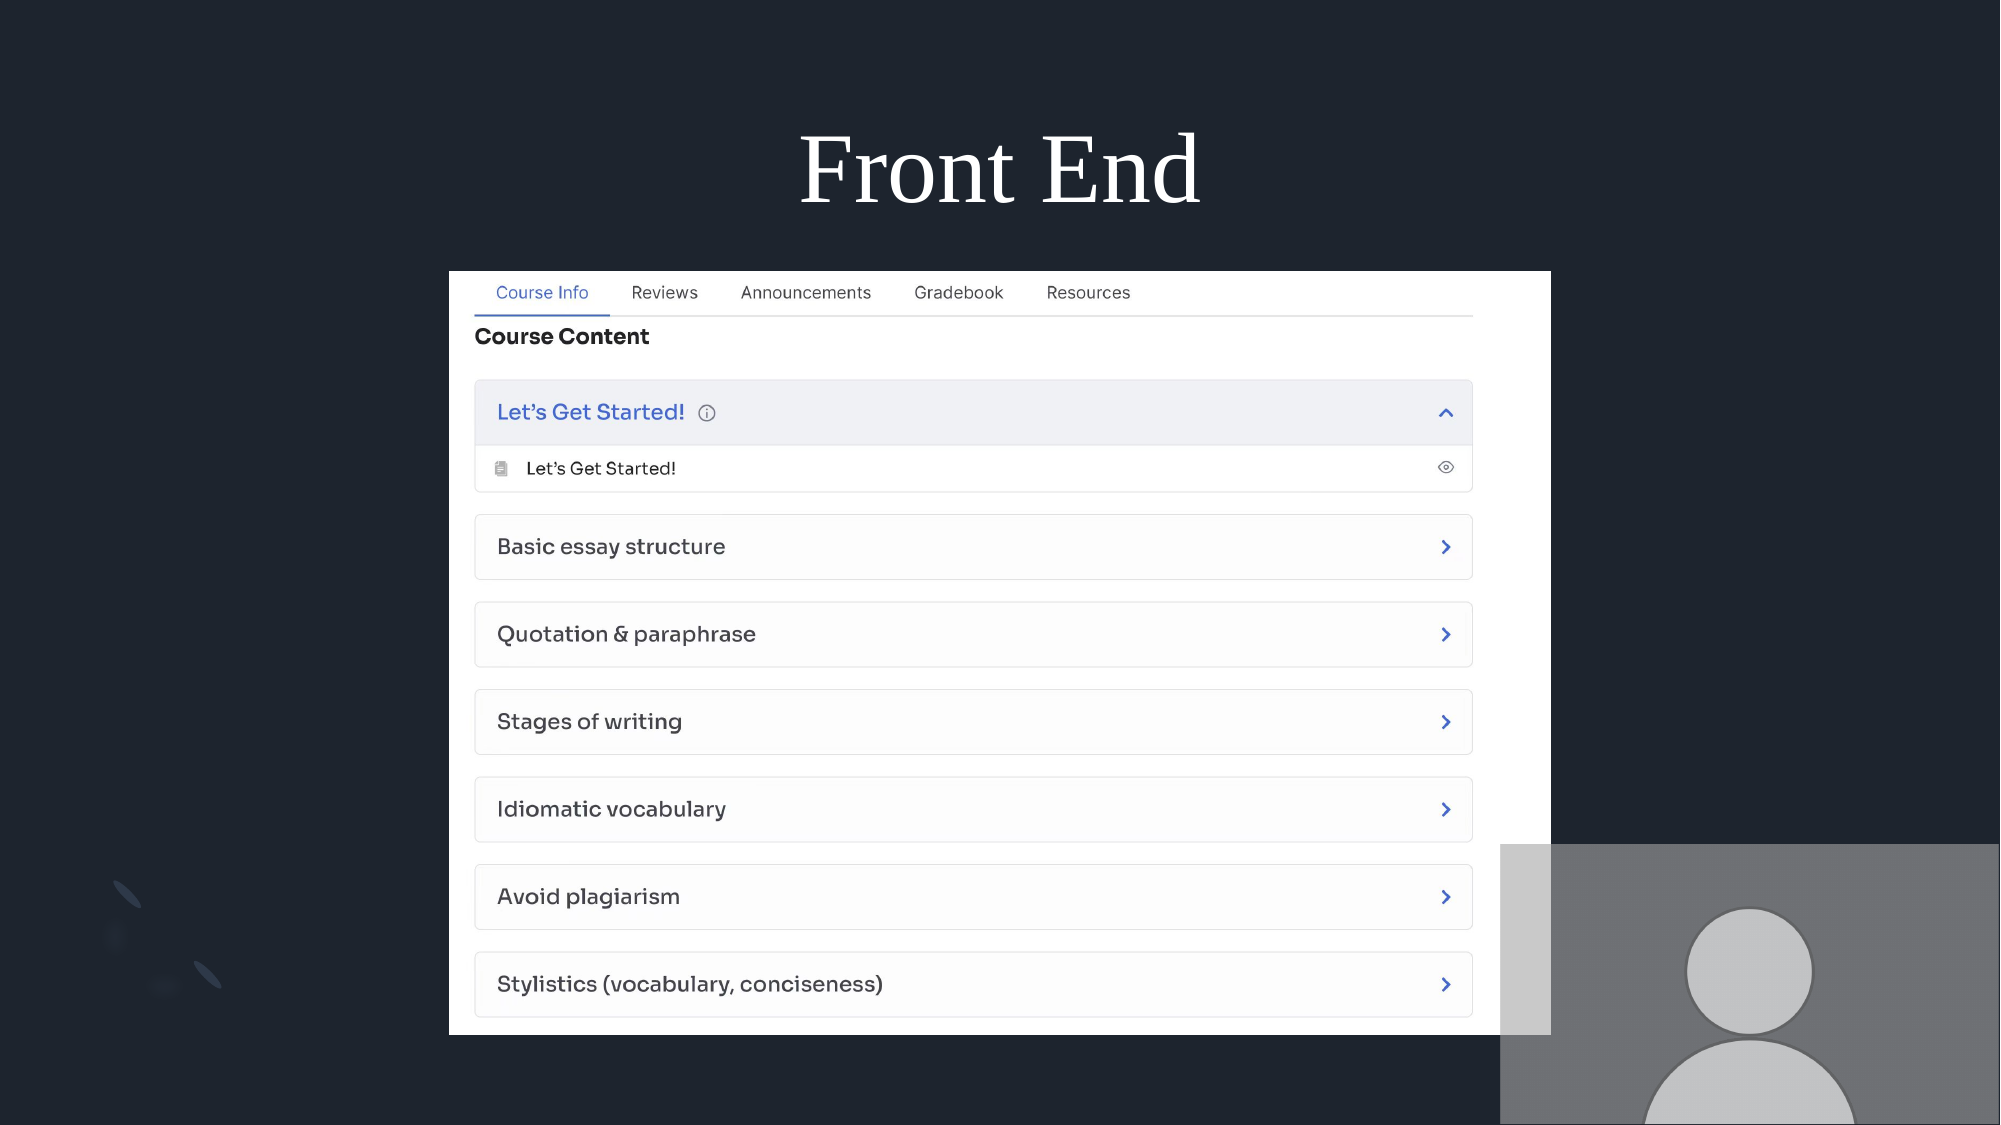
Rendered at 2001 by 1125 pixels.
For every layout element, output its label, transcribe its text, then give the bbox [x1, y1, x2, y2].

title Front End [90, 90, 1910, 309]
picture [449, 271, 2000, 1125]
